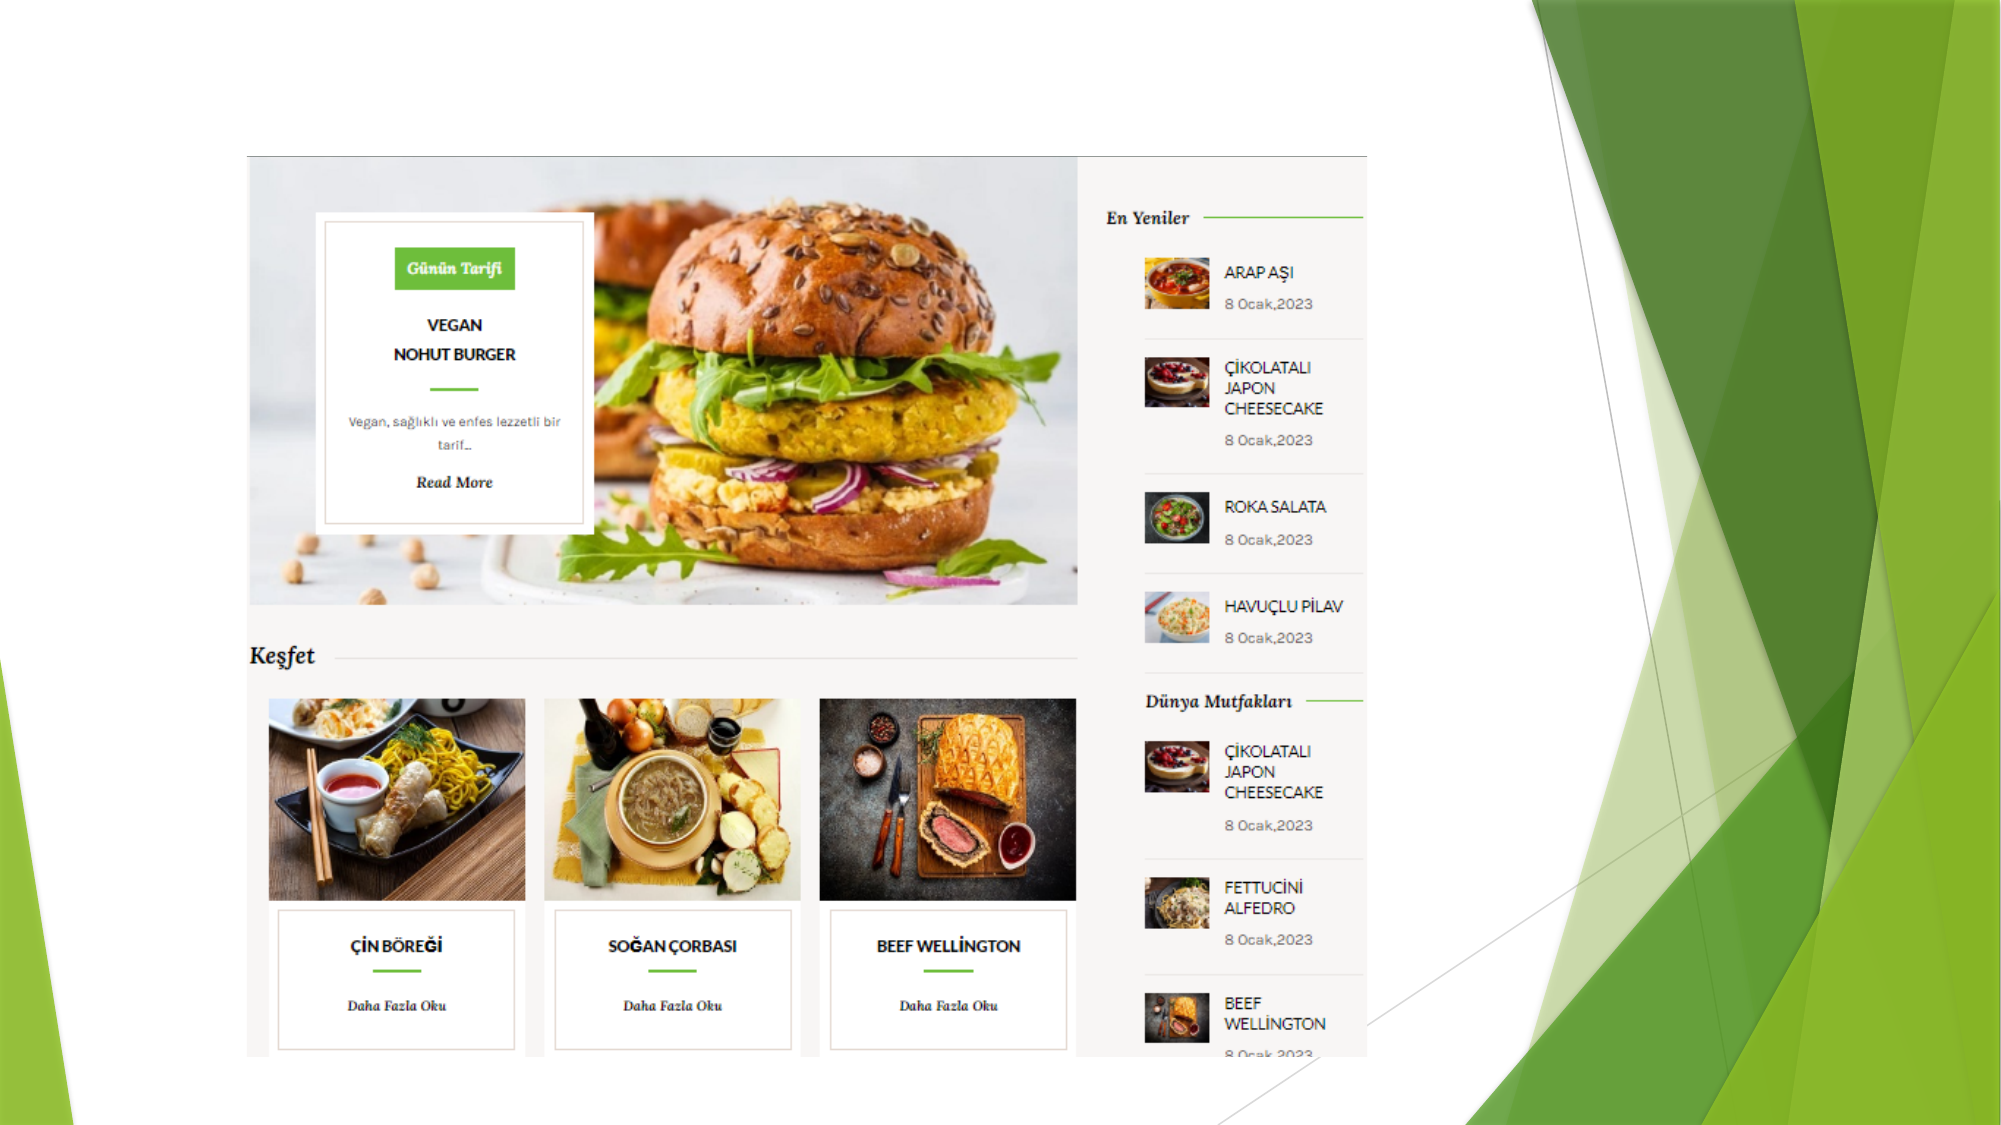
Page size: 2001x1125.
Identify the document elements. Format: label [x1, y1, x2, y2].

picture [246, 155, 1368, 1057]
